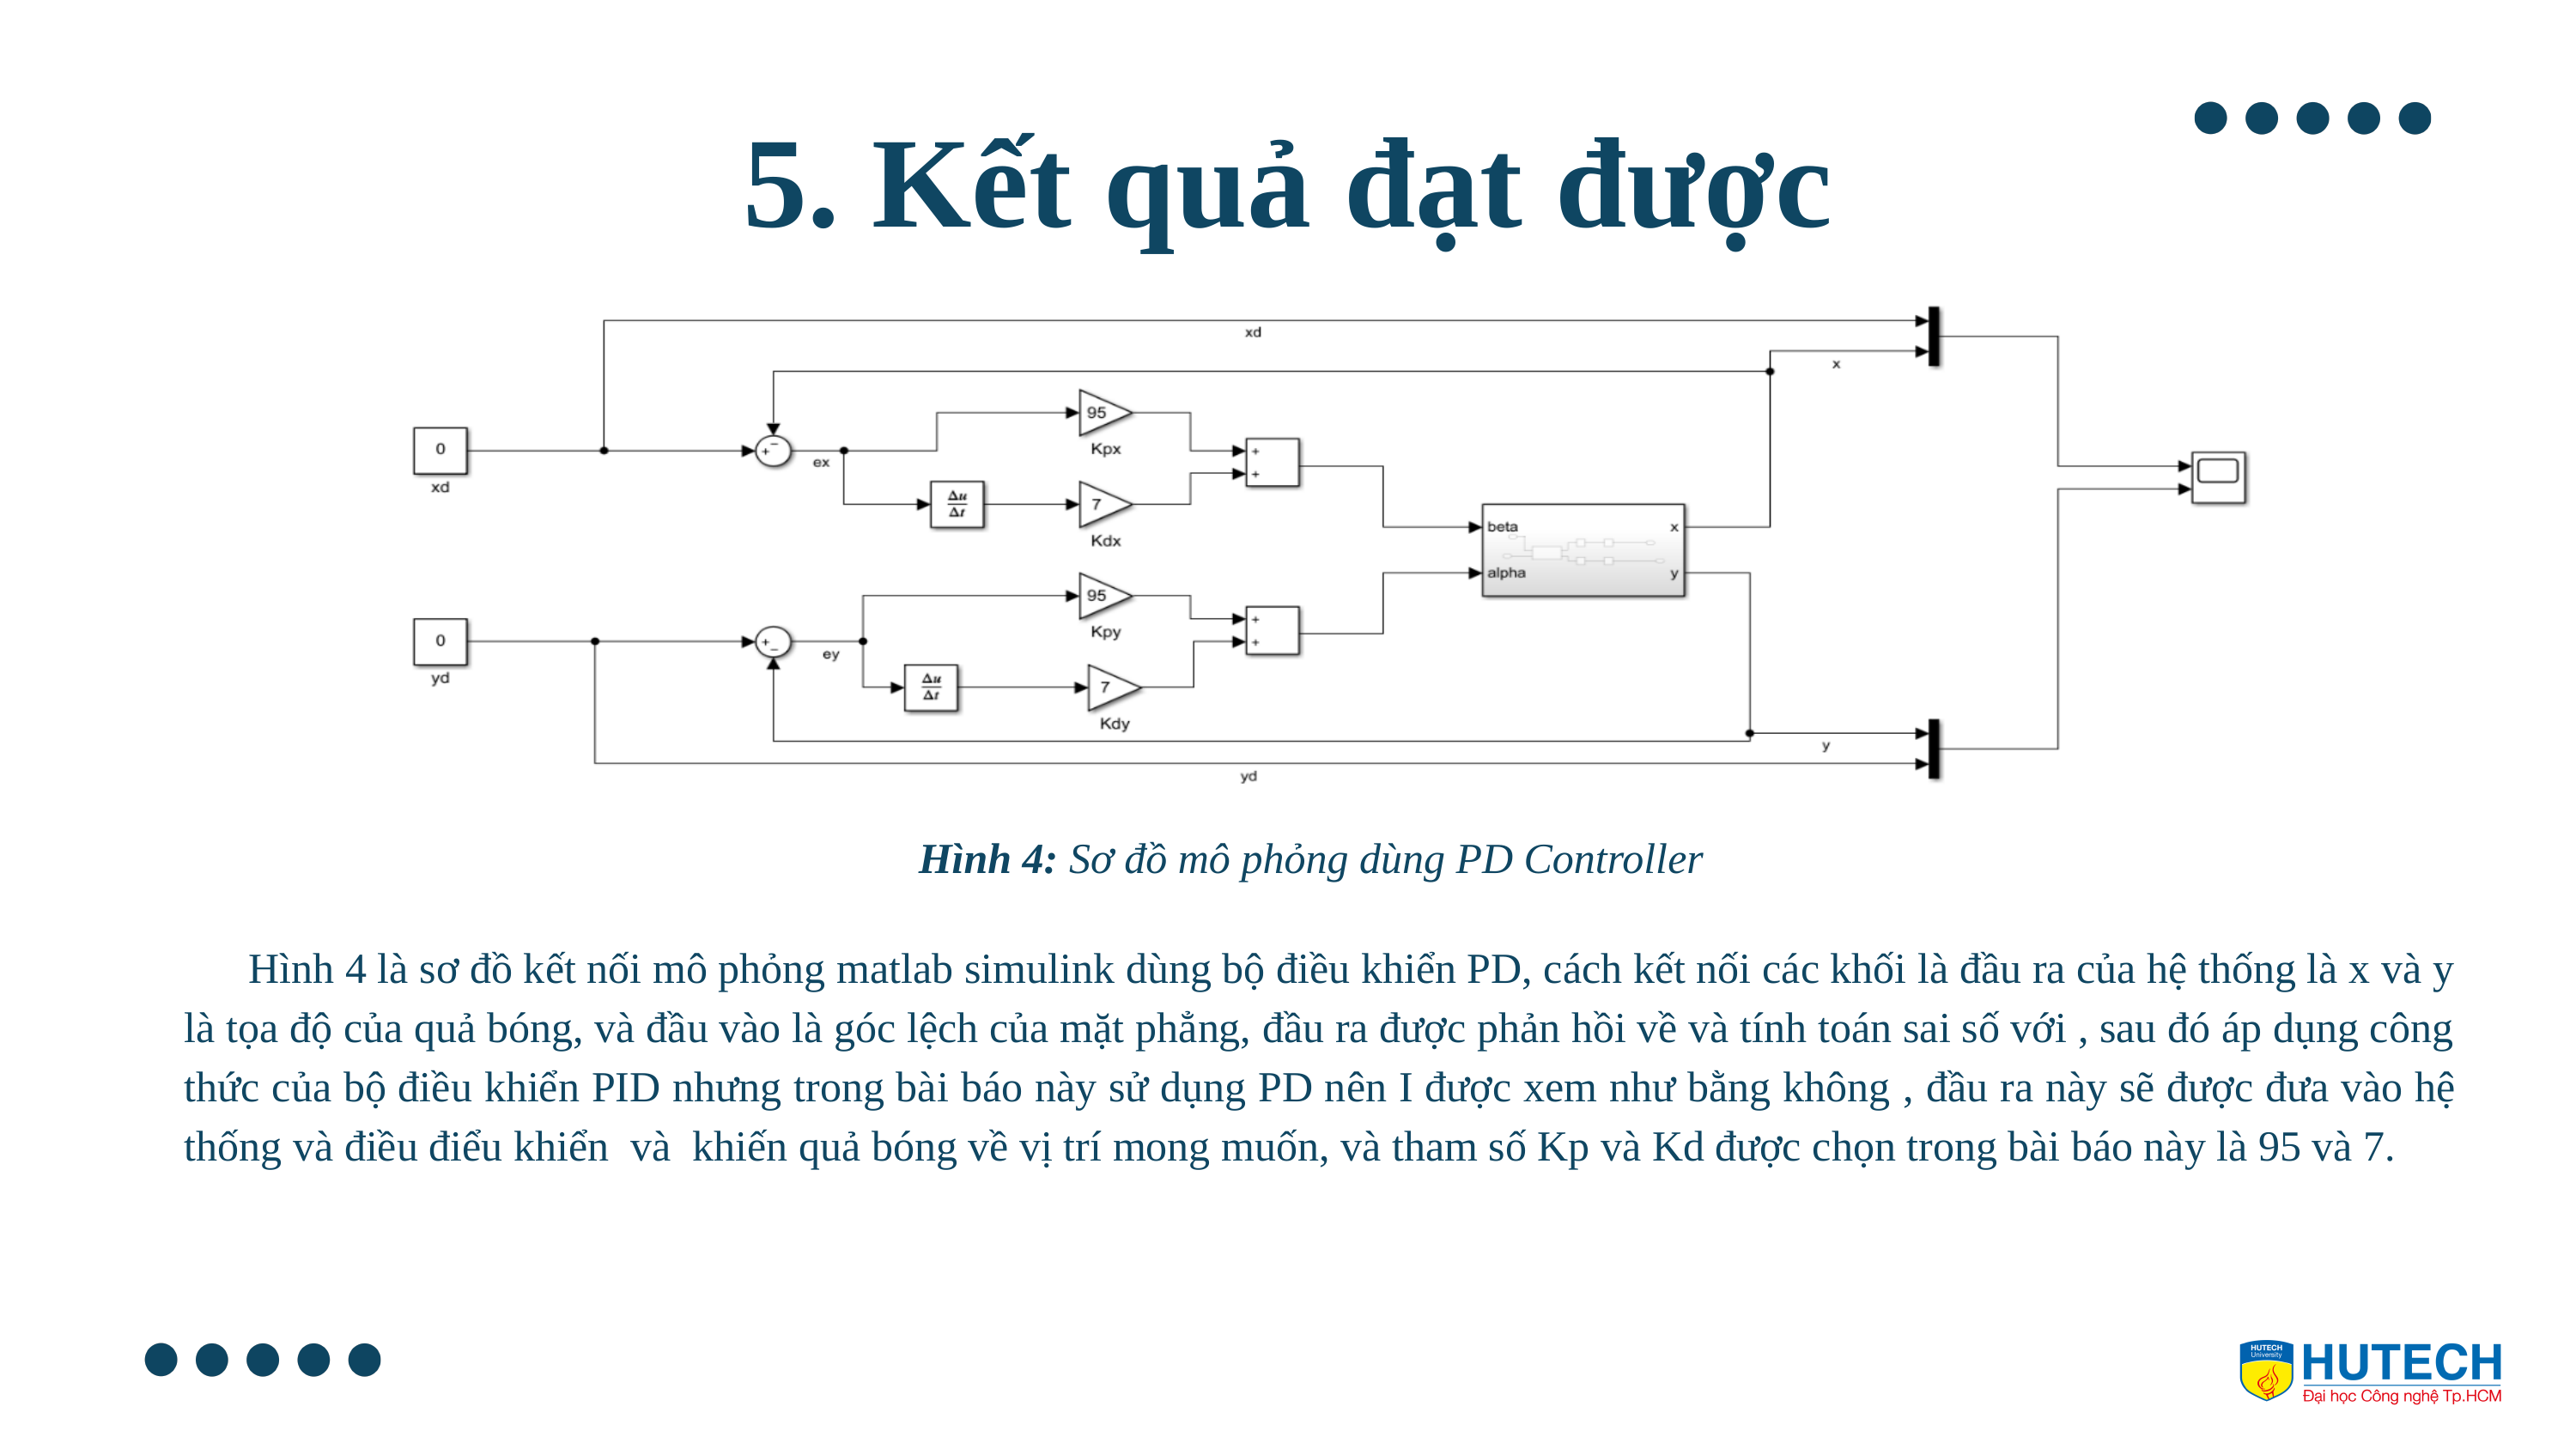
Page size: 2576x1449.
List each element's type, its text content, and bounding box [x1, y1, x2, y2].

text_box Hình 4: Sơ đồ mô phỏng dùng PD Controller [756, 800, 1865, 919]
picture [364, 283, 2258, 791]
text_box [144, 1342, 381, 1378]
text_box [2194, 100, 2432, 136]
text_box 5. Kết quả đạt được [526, 123, 2050, 228]
text_box [2221, 1325, 2519, 1420]
